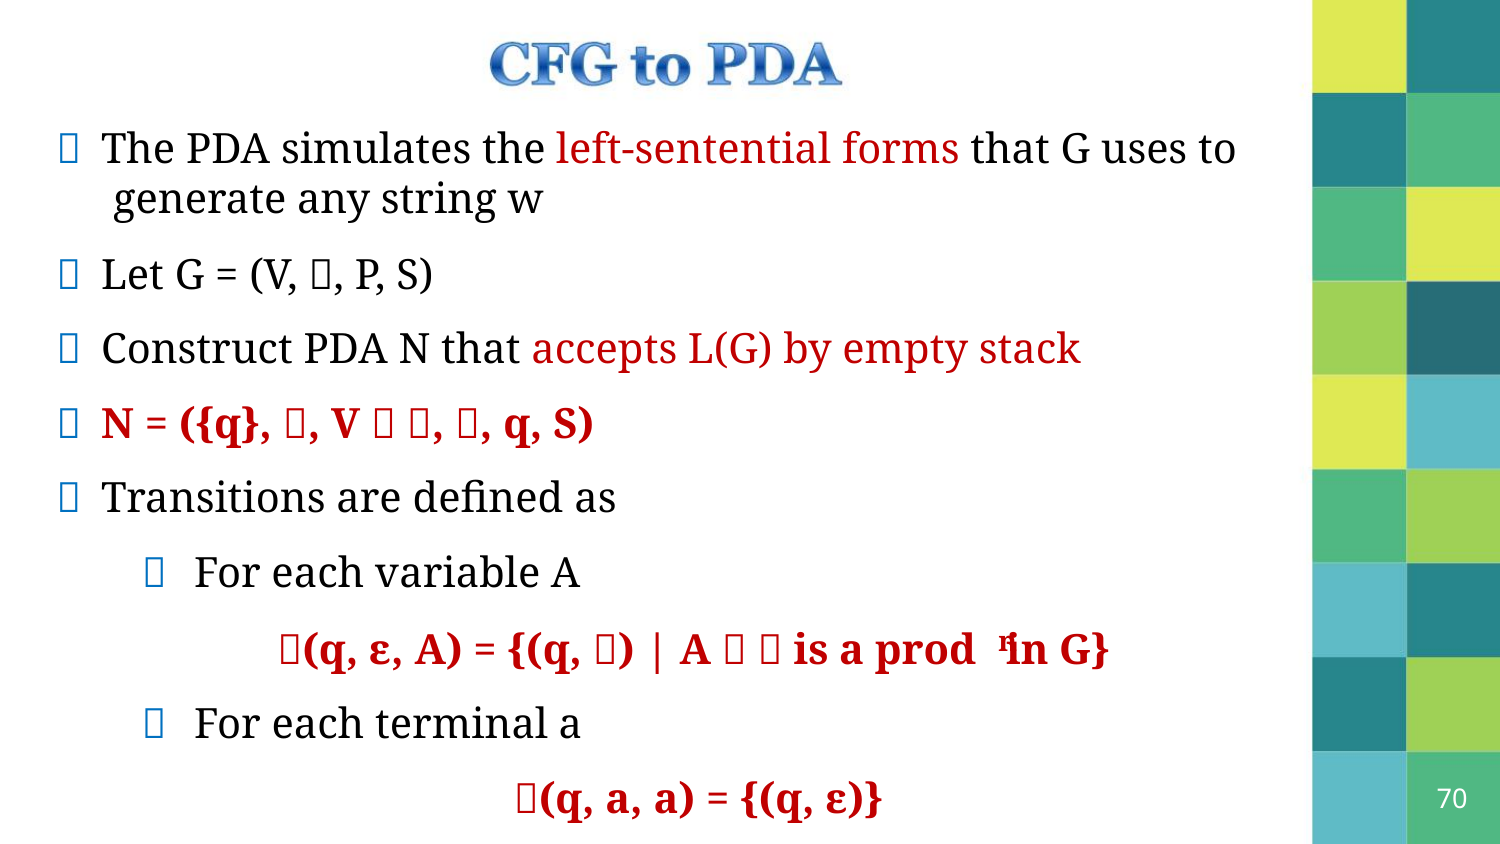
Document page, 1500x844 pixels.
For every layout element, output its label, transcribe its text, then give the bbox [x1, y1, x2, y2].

text_box generate any string w [113, 174, 569, 223]
text_box  For each terminal a (q, a, a) = {(q, ε)} [141, 699, 1014, 822]
text_box  Let G = (V, , P, S) [56, 246, 520, 298]
text_box [0, 0, 1500, 844]
text_box 70 [1436, 777, 1500, 815]
text_box (q, ε, A) = {(q, ) | A   is a prod in G} [277, 621, 1266, 673]
text_box n [998, 625, 1060, 658]
text_box  Construct PDA N that accepts L(G) by empty stack  N = ({q}, , V  , , q, S)  Transitions are defined as  For each variable A [56, 324, 1189, 597]
text_box  The PDA simulates the left-sentential forms that G uses to [56, 124, 1349, 173]
